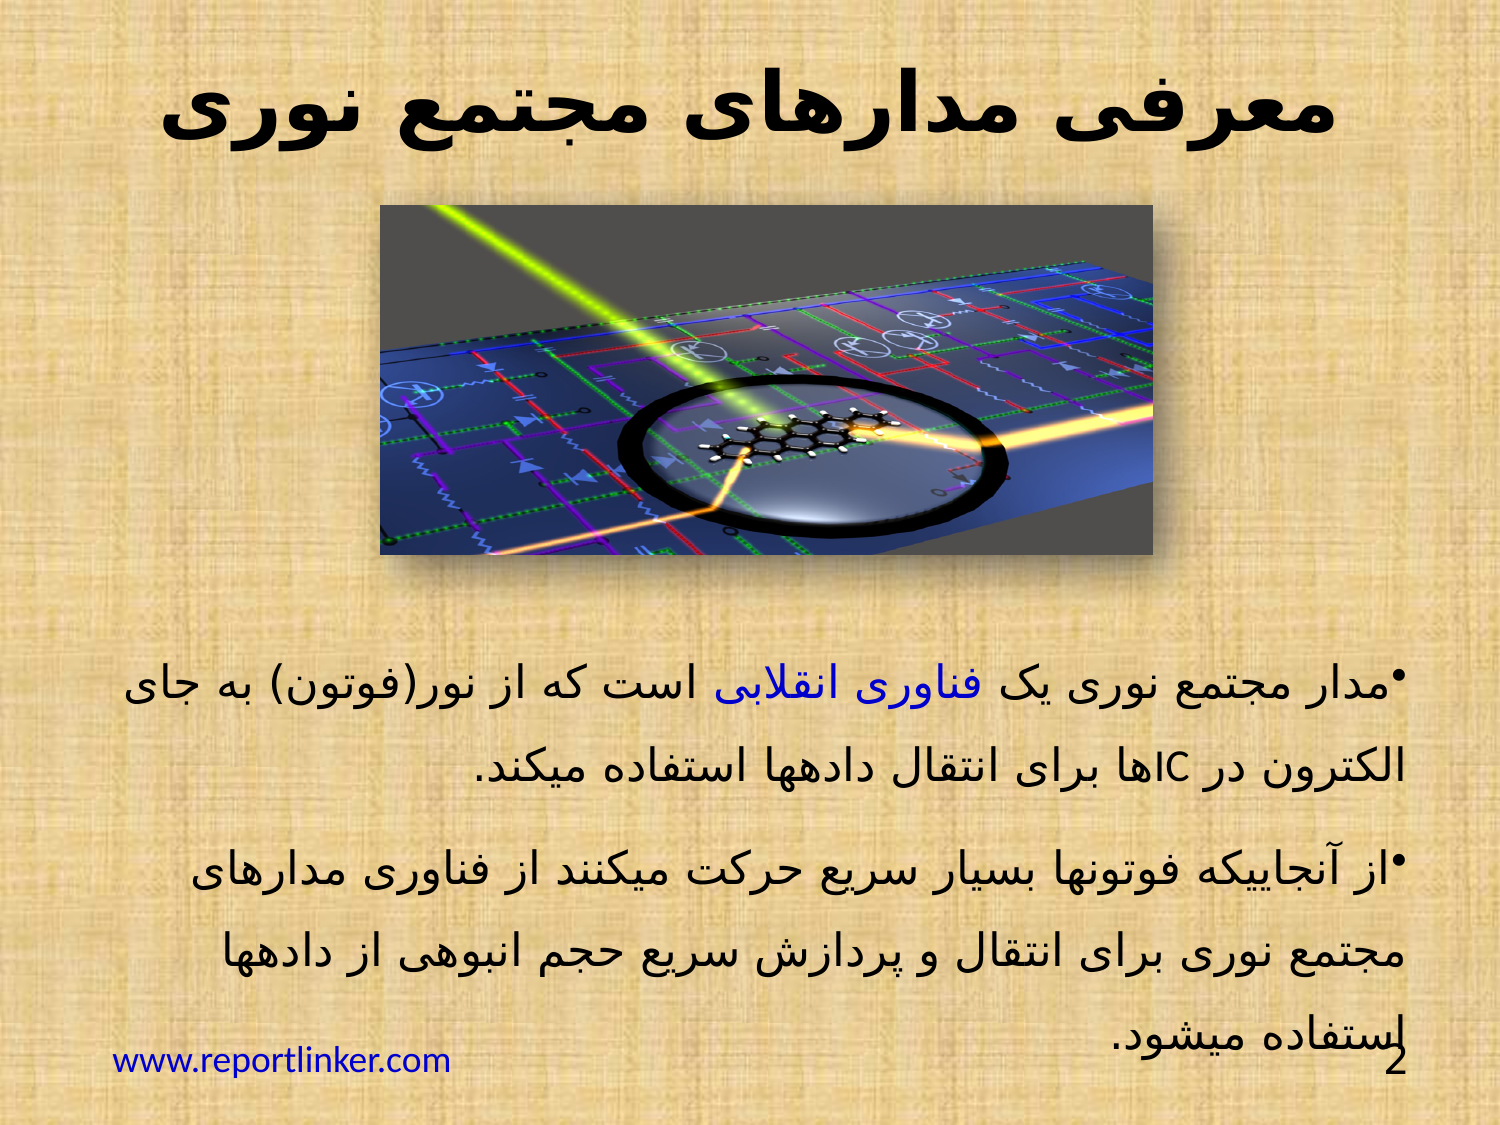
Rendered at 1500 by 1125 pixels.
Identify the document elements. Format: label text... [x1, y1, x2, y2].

slide_number 2 [1074, 1024, 1426, 1104]
title معرفی مدارهای مجتمع نوری [74, 4, 1426, 193]
picture [0, 0, 1500, 1125]
list مدار مجتمع نوری یک فناوری انقلابی است که از نور(فوتون) به جای الکترون در ICها برای انتقال داده­ها استفاده می­کند. از آنجاییکه فوتونها بسیار سریع حرکت می­کنند از فناوری مدارهای مجتمع نوری برای انتقال و پردازش سریع حجم انبوهی از داده­ها استفاده می­شود. [83, 617, 1423, 996]
text_box www.reportlinker.com [97, 1021, 581, 1088]
